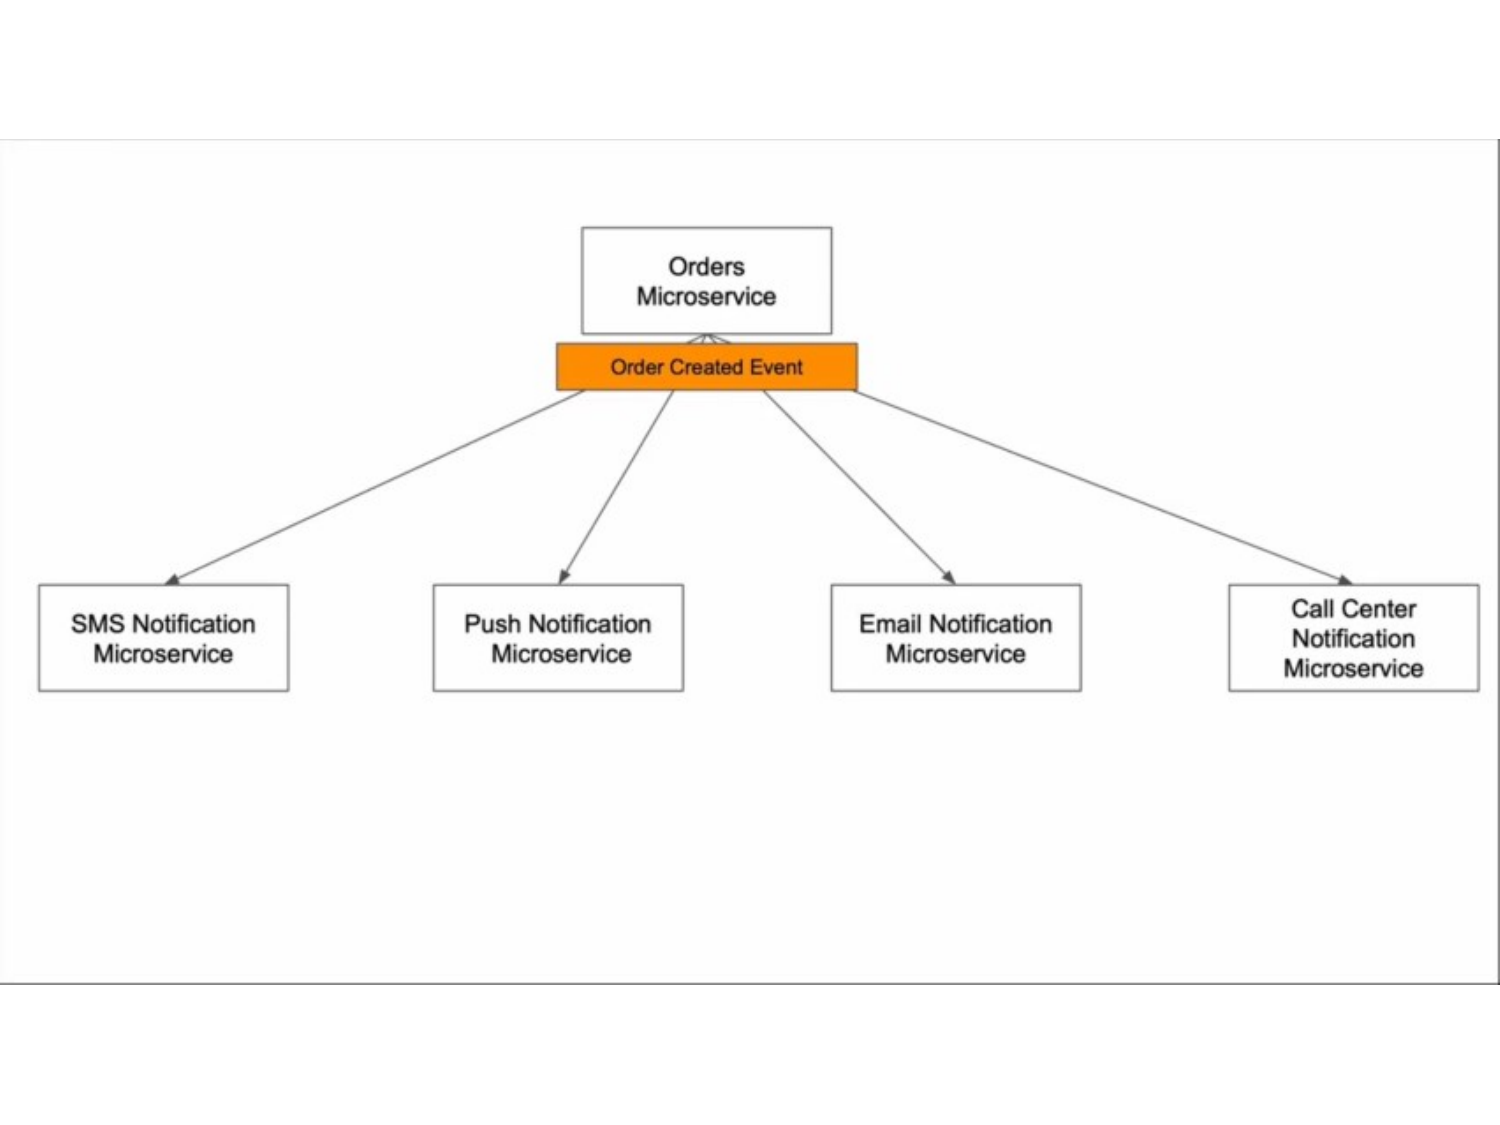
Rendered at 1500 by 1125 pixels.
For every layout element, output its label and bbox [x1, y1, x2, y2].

picture [0, 139, 1500, 986]
